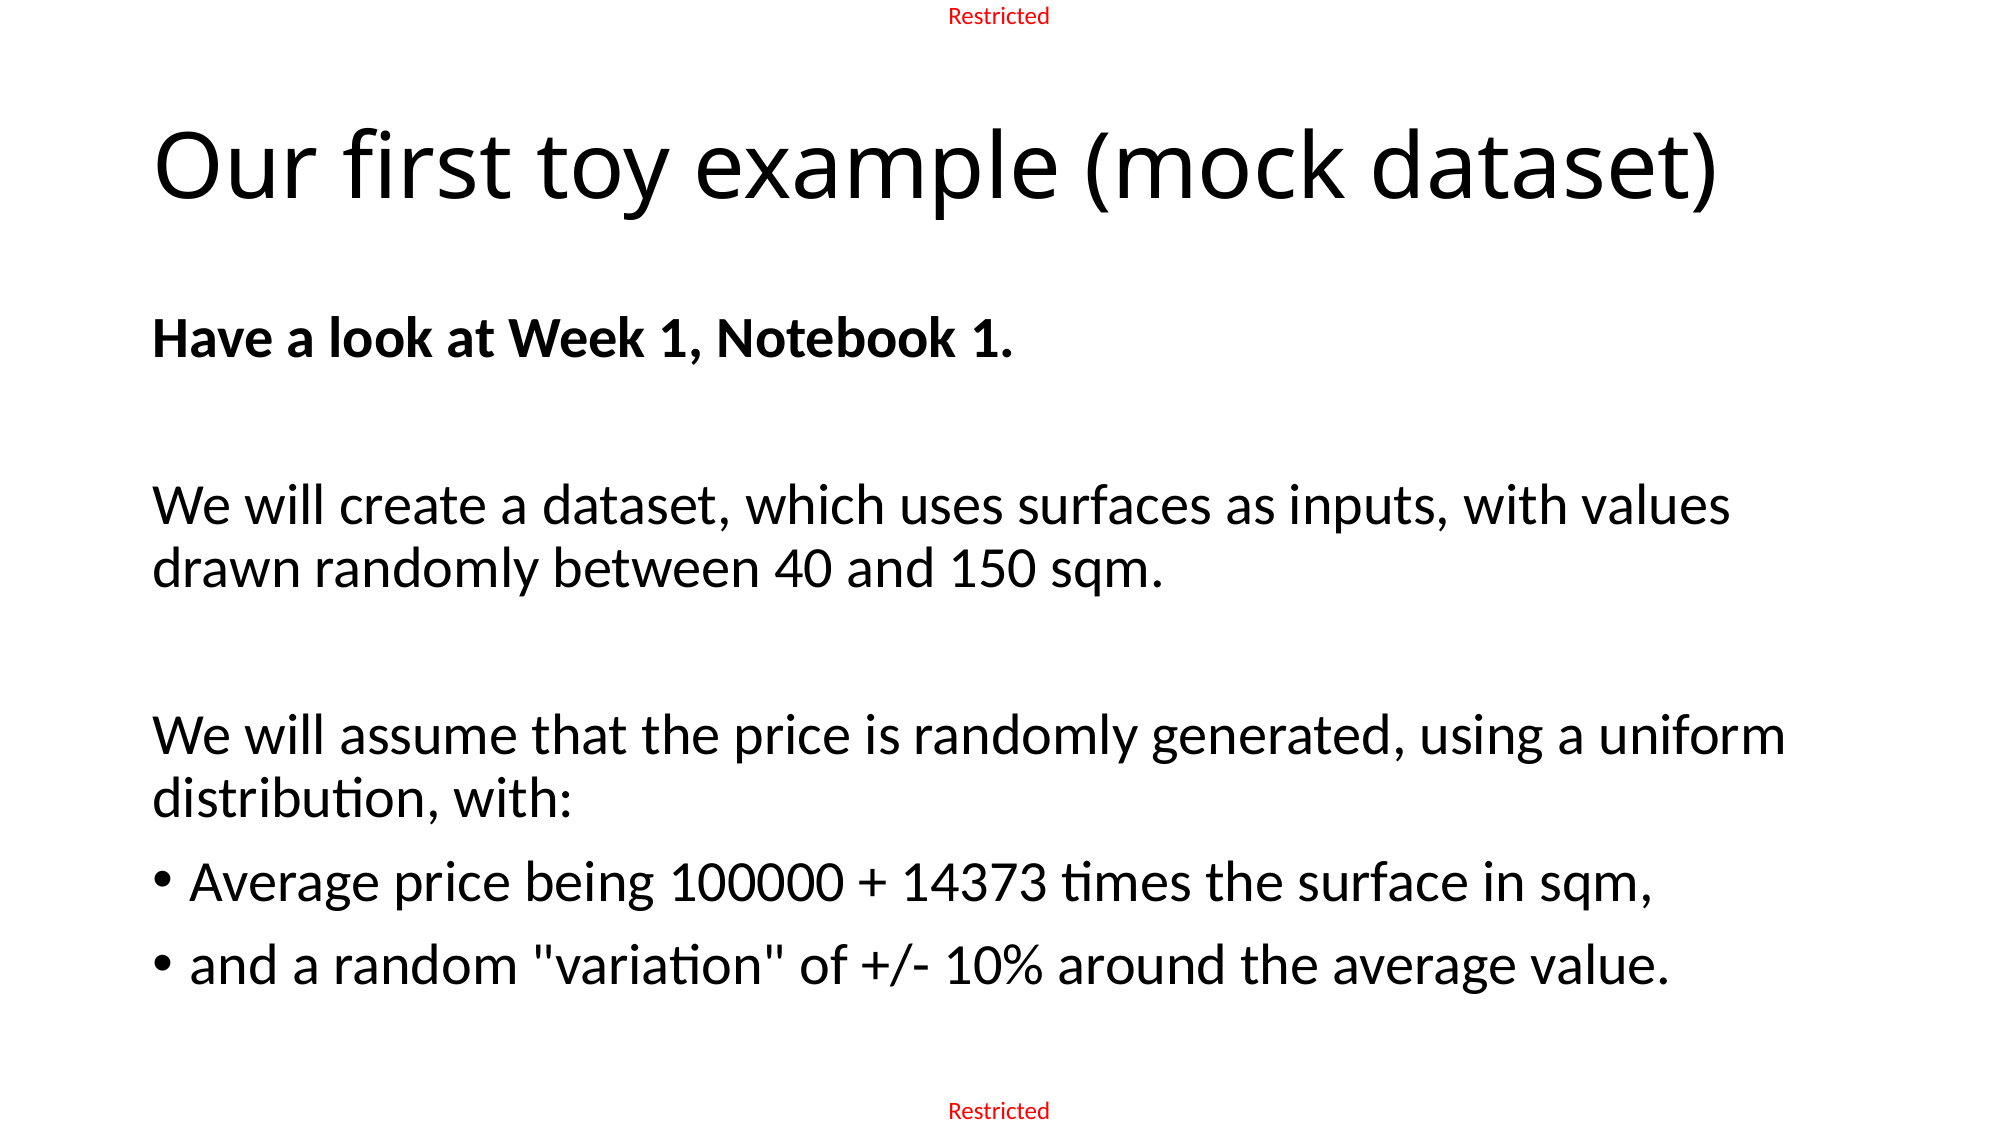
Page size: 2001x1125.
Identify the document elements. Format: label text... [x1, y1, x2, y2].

title Our first toy example (mock dataset) [137, 59, 1863, 278]
list Have a look at Week 1, Notebook 1. We will create a dataset, which uses surfaces as inputs, with values drawn randomly between 40 and 150 sqm. We will assume that the price is randomly generated, using a uniform distribution, with: Average price being 100000 + 14373 times the surface in sqm, and a random "variation" of +/- 10% around the average value. [137, 299, 1863, 1078]
